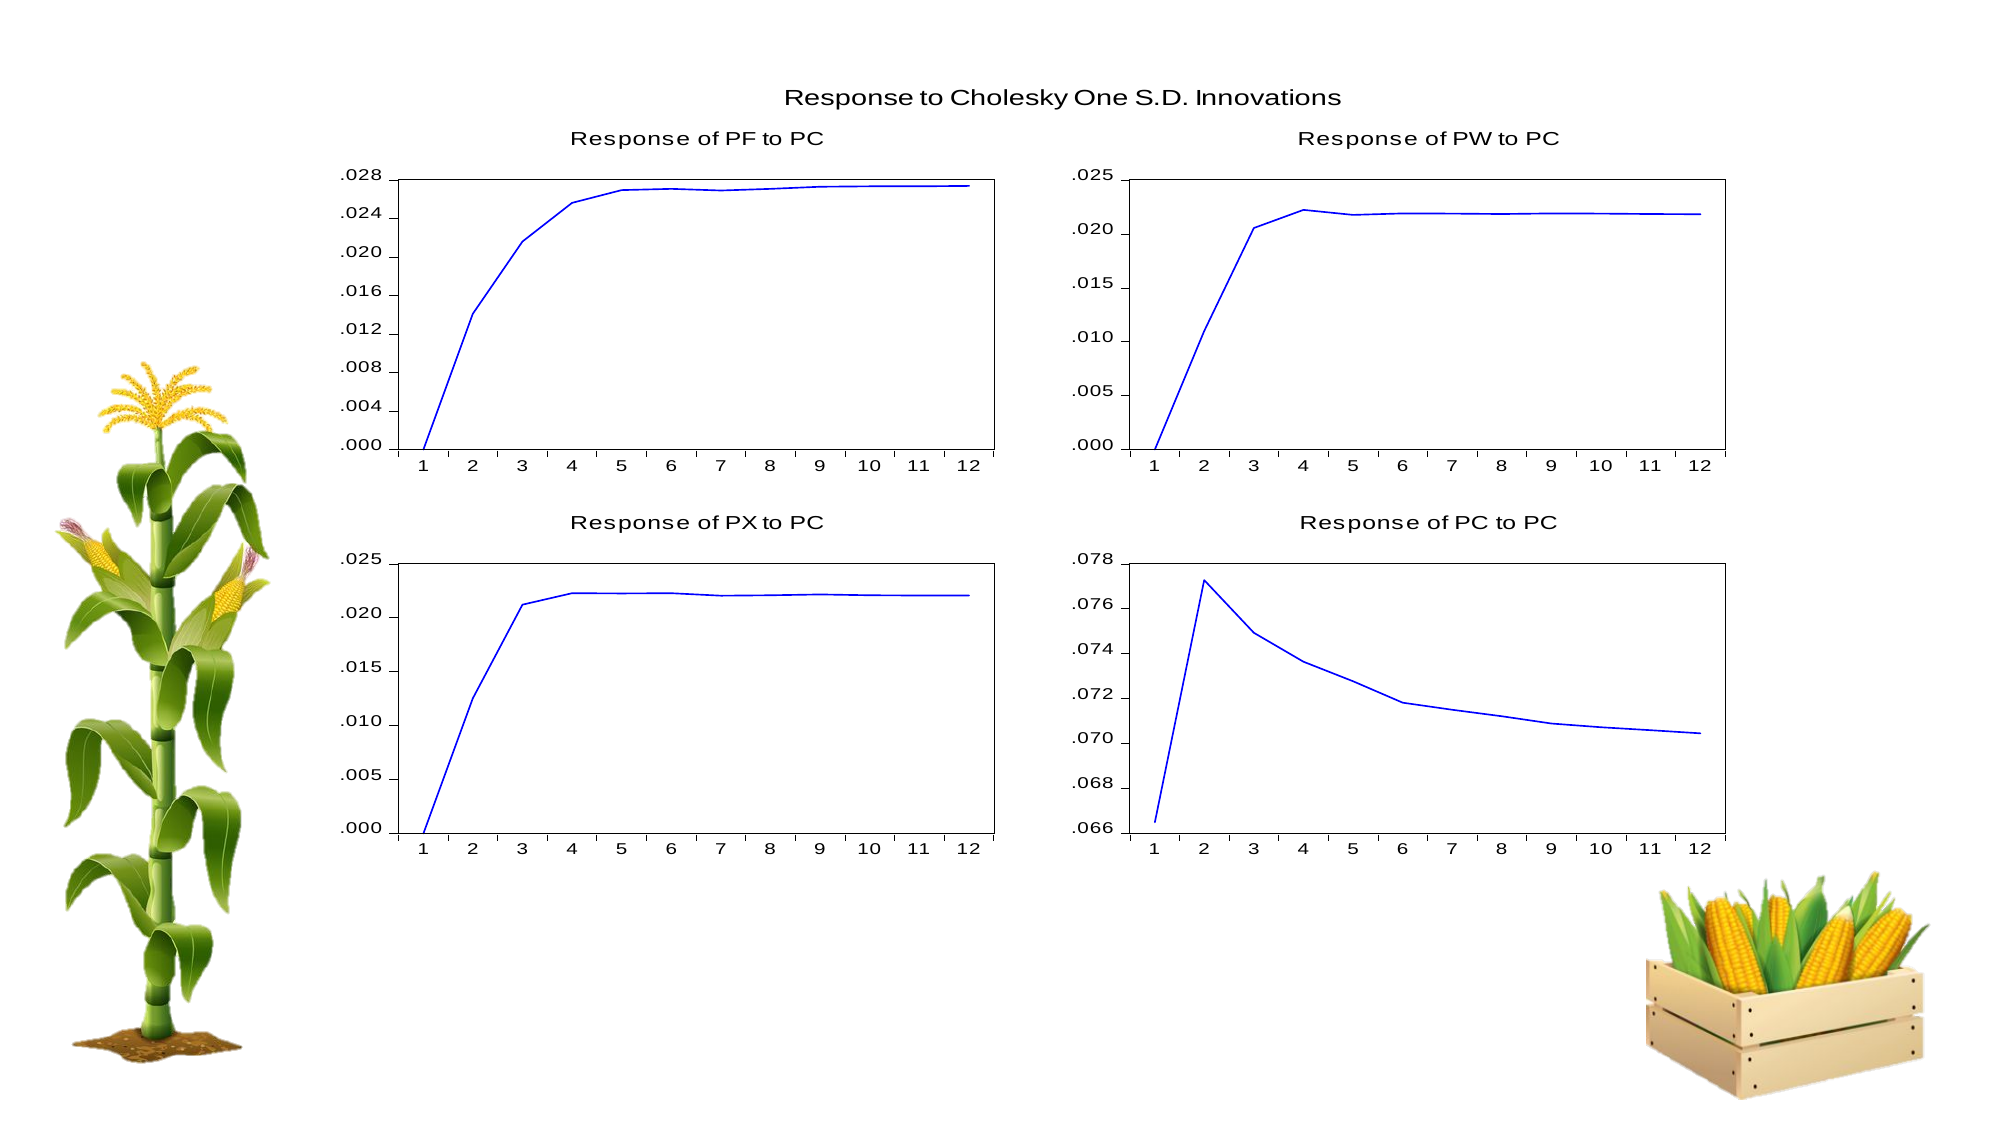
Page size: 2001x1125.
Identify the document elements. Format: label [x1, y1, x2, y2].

text_box [339, 85, 1730, 861]
picture [1646, 860, 1961, 1100]
picture [42, 345, 286, 1083]
